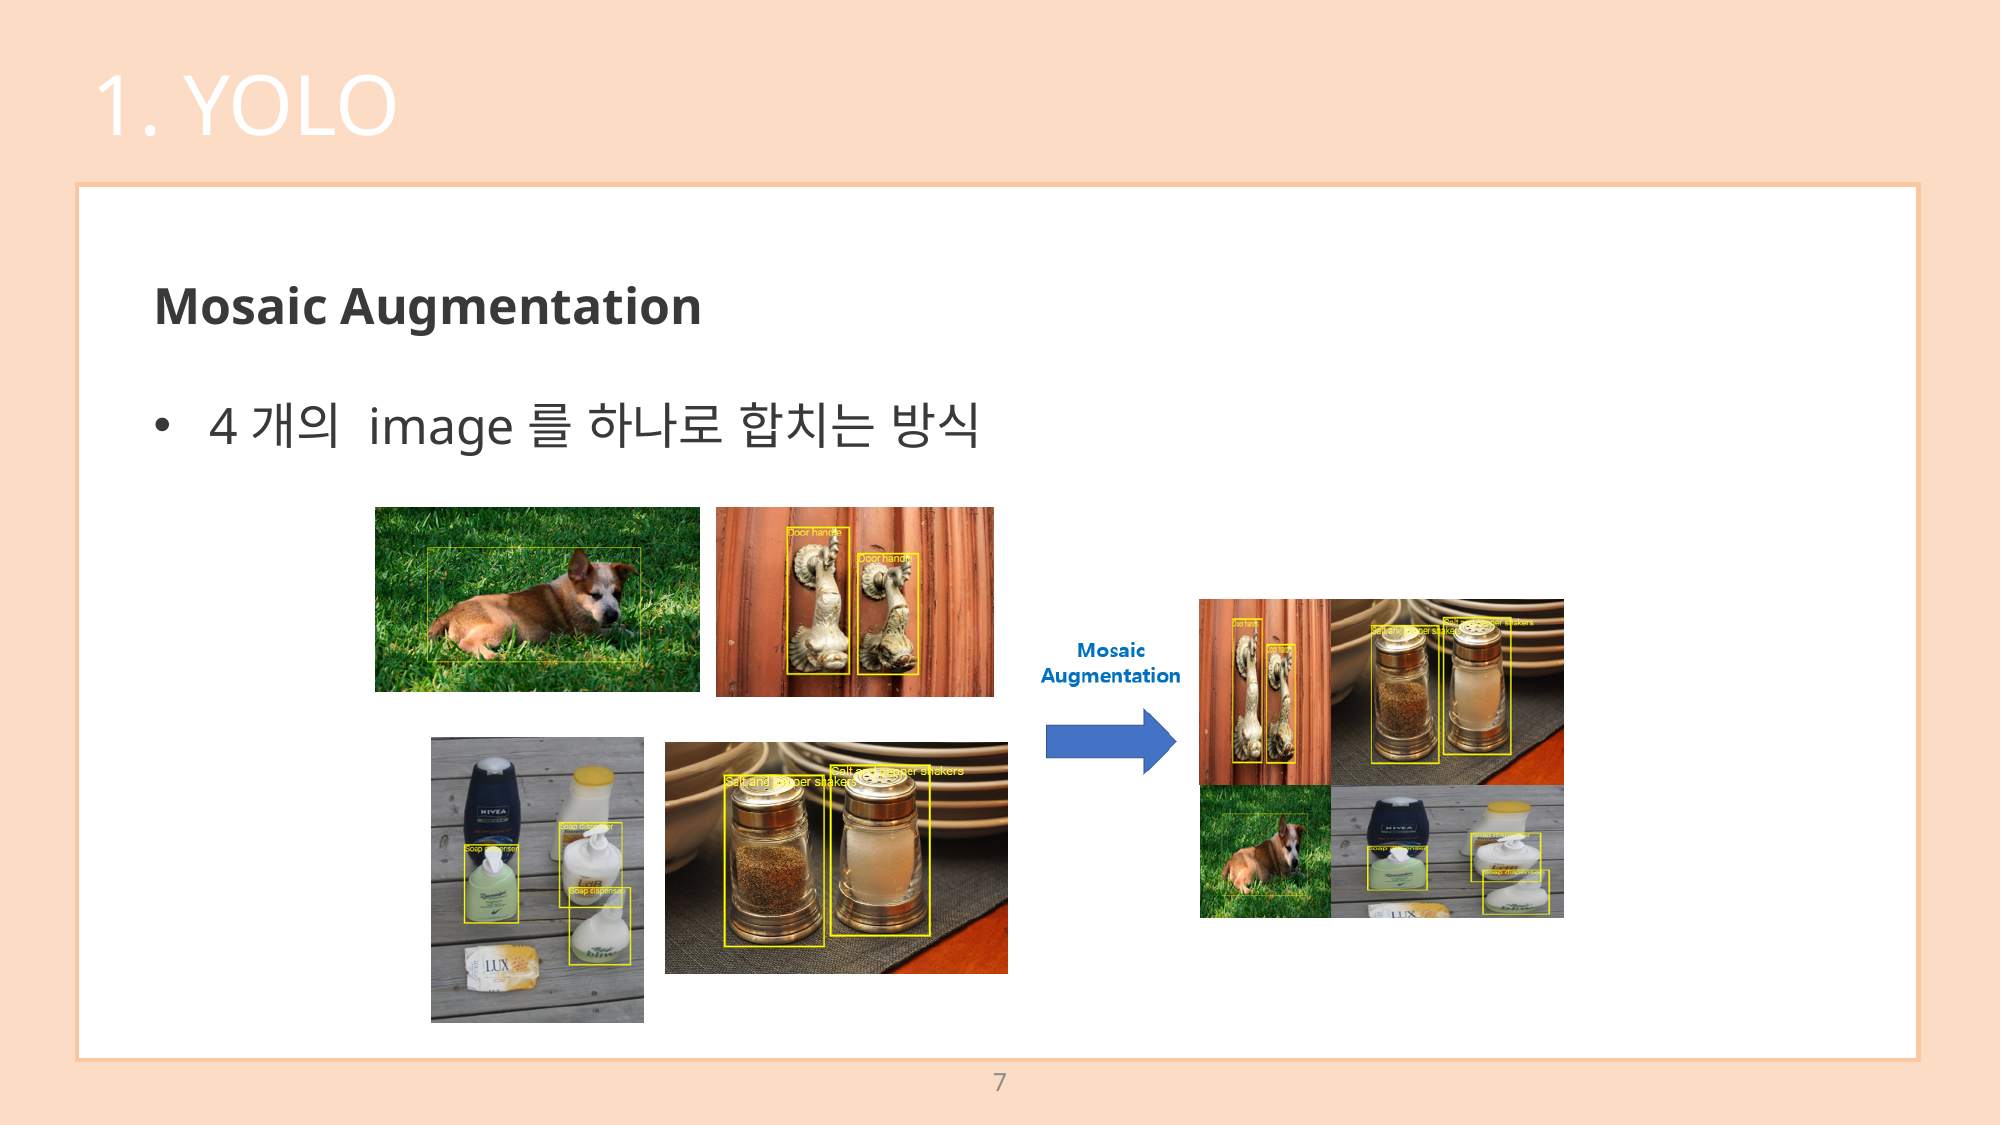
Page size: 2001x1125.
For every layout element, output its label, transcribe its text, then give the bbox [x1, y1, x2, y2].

text_box [76, 183, 1920, 1061]
slide_number 7 [774, 1053, 1225, 1113]
picture [362, 477, 1574, 1036]
text_box Mosaic Augmentation 4개의 image를 하나로 합치는 방식 [138, 267, 1833, 462]
text_box 1. YOLO [77, 44, 779, 160]
